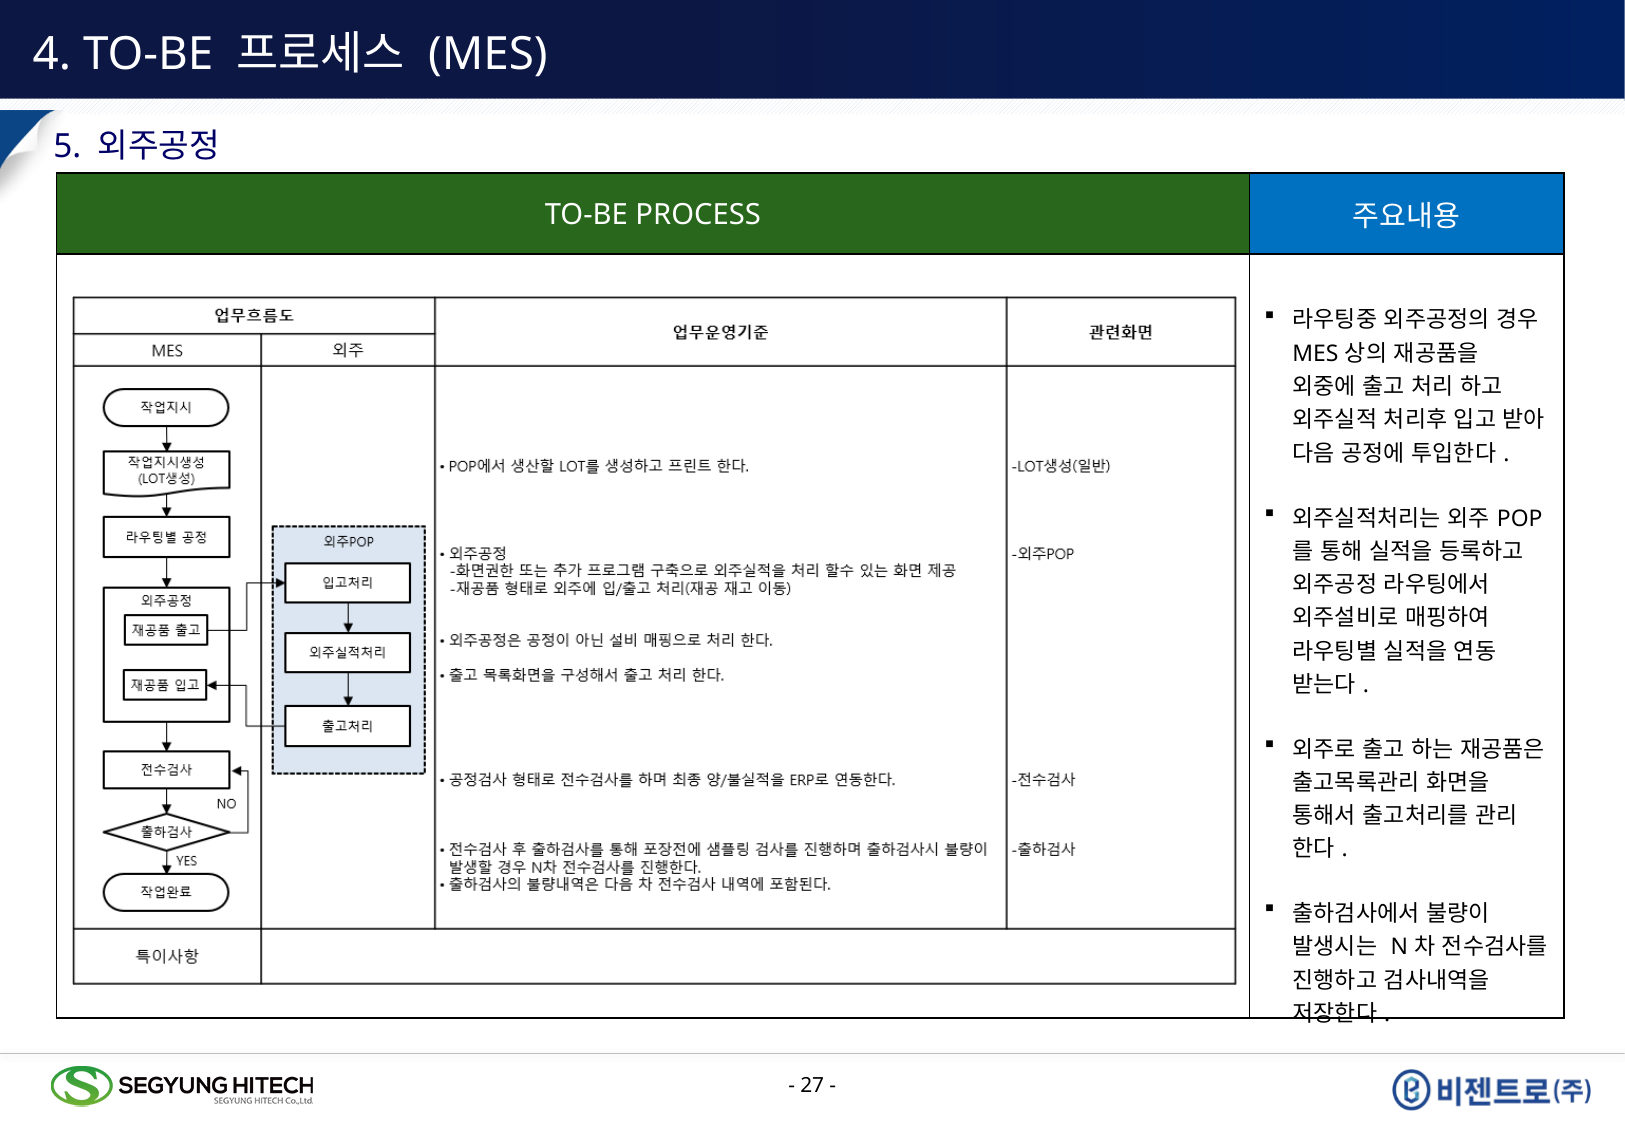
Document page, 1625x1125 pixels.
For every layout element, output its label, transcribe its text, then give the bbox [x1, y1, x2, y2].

picture [0, 110, 56, 208]
table_cell [57, 255, 1249, 1017]
picture [51, 1066, 313, 1107]
text_box 5. 외주공정 [38, 107, 1569, 172]
picture [70, 293, 1240, 988]
table_header 주요내용 [1250, 174, 1563, 253]
table_cell 라우팅중 외주공정의 경우 MES상의 재공품을 외중에 출고 처리 하고 외주실적 처리후 입고 받아 다음 공정에 투입한다. 외주실적처리는 외주POP를 통해 실적을 등록하고 외주공정 라우팅에서 외주설비로 매핑하여 라우팅별 실적을 연동 받는다. 외주로 출고 하는 재공품은 출고목록관리 화면을 통해서 출고처리를 관리 한다. 출하검사에서 불량이 발생시는 N차 전수검사를 진행하고 검사내역을 저장한다. [1250, 255, 1563, 1017]
picture [1391, 1069, 1592, 1111]
table_header TO-BE PROCESS [57, 174, 1249, 253]
text_box 4. TO-BE 프로세스 (MES) [32, 21, 1037, 82]
